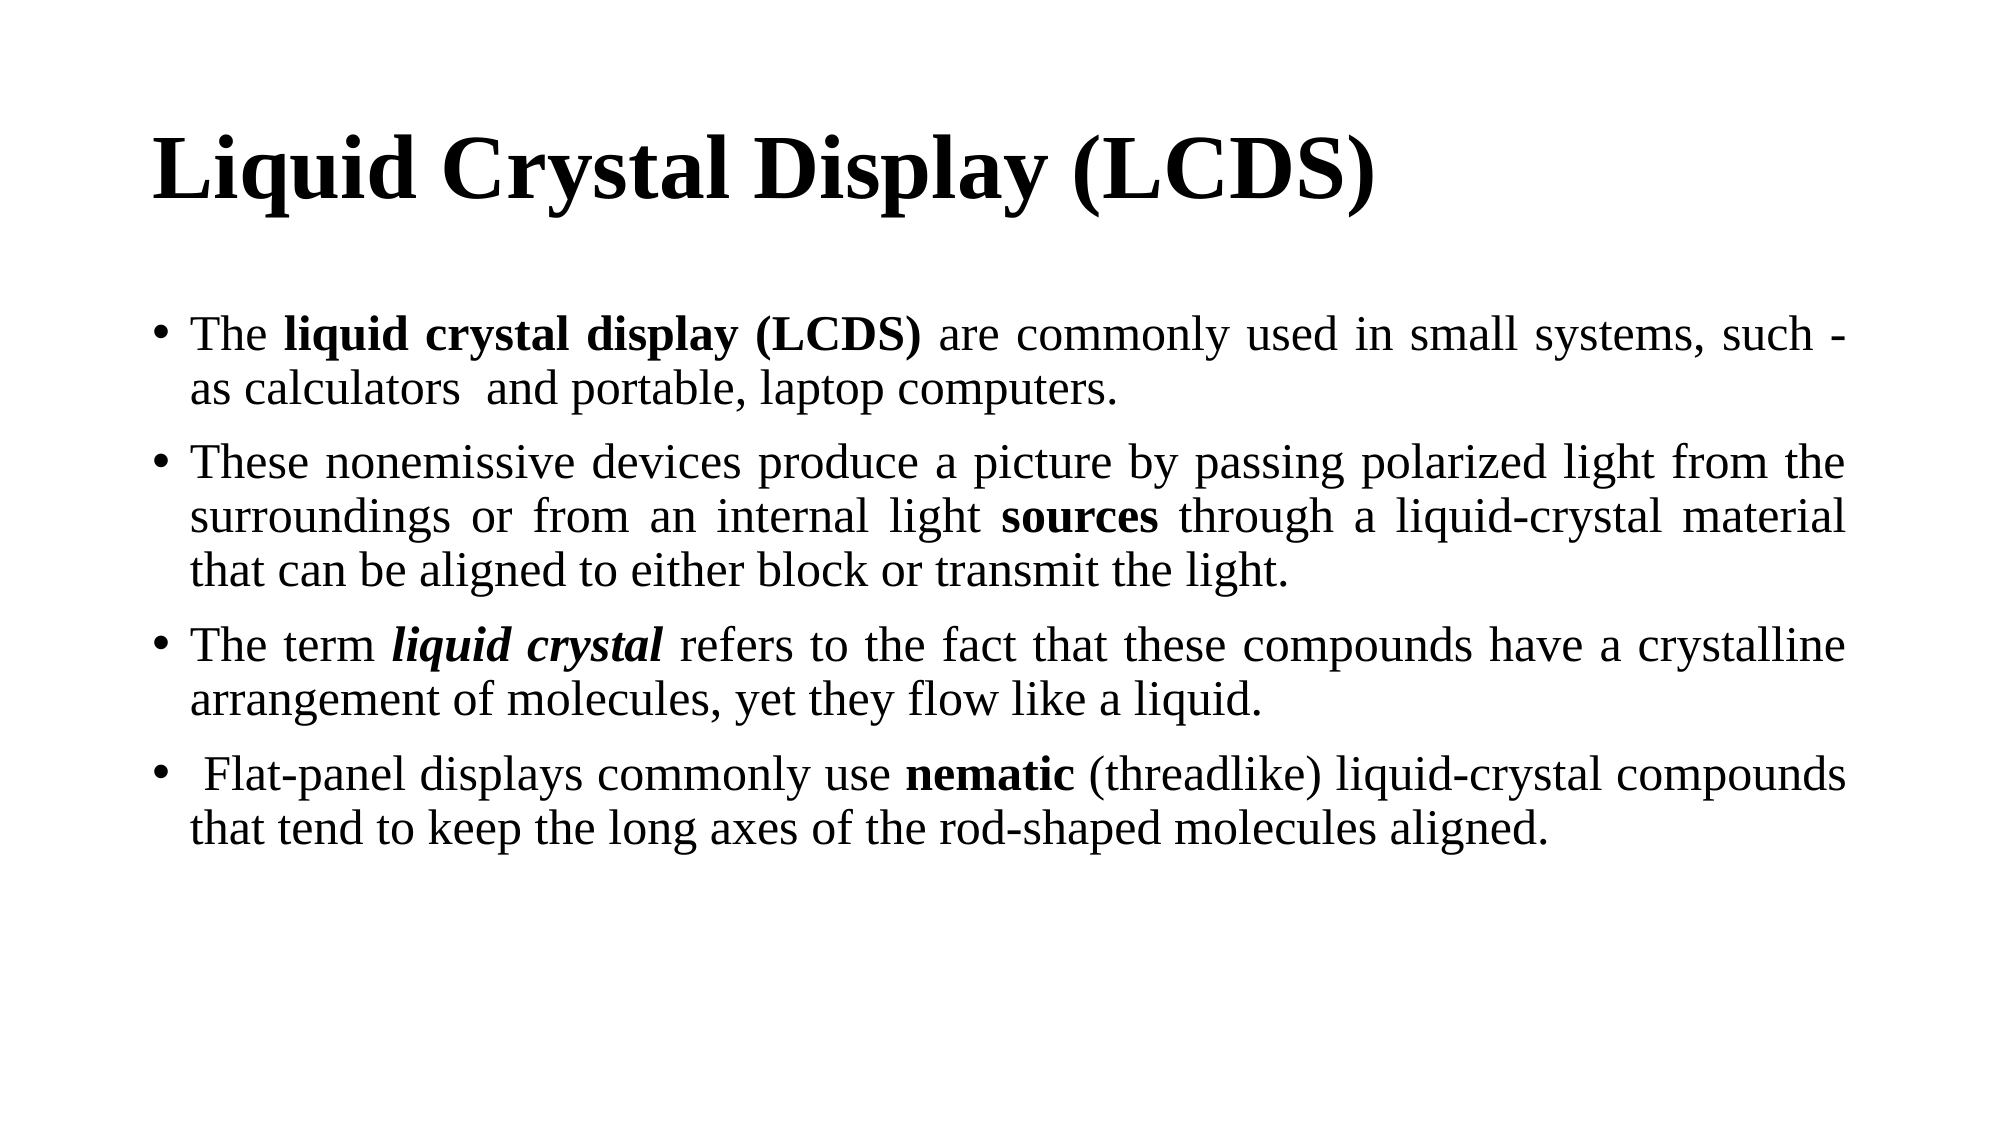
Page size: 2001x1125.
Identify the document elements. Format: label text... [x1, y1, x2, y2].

title Liquid Crystal Display (LCDS) [137, 59, 1863, 278]
list The liquid crystal display (LCDS) are commonly used in small systems, such - as calculators and portable, laptop computers. These nonemissive devices produce a picture by passing polarized light from the surroundings or from an internal light sources through a liquid-crystal material that can be aligned to either block or transmit the light. The term liquid crystal refers to the fact that these compounds have a crystalline arrangement of molecules, yet they flow like a liquid. Flat-panel displays commonly use nematic (threadlike) liquid-crystal compounds that tend to keep the long axes of the rod-shaped molecules aligned. [137, 299, 1863, 1014]
